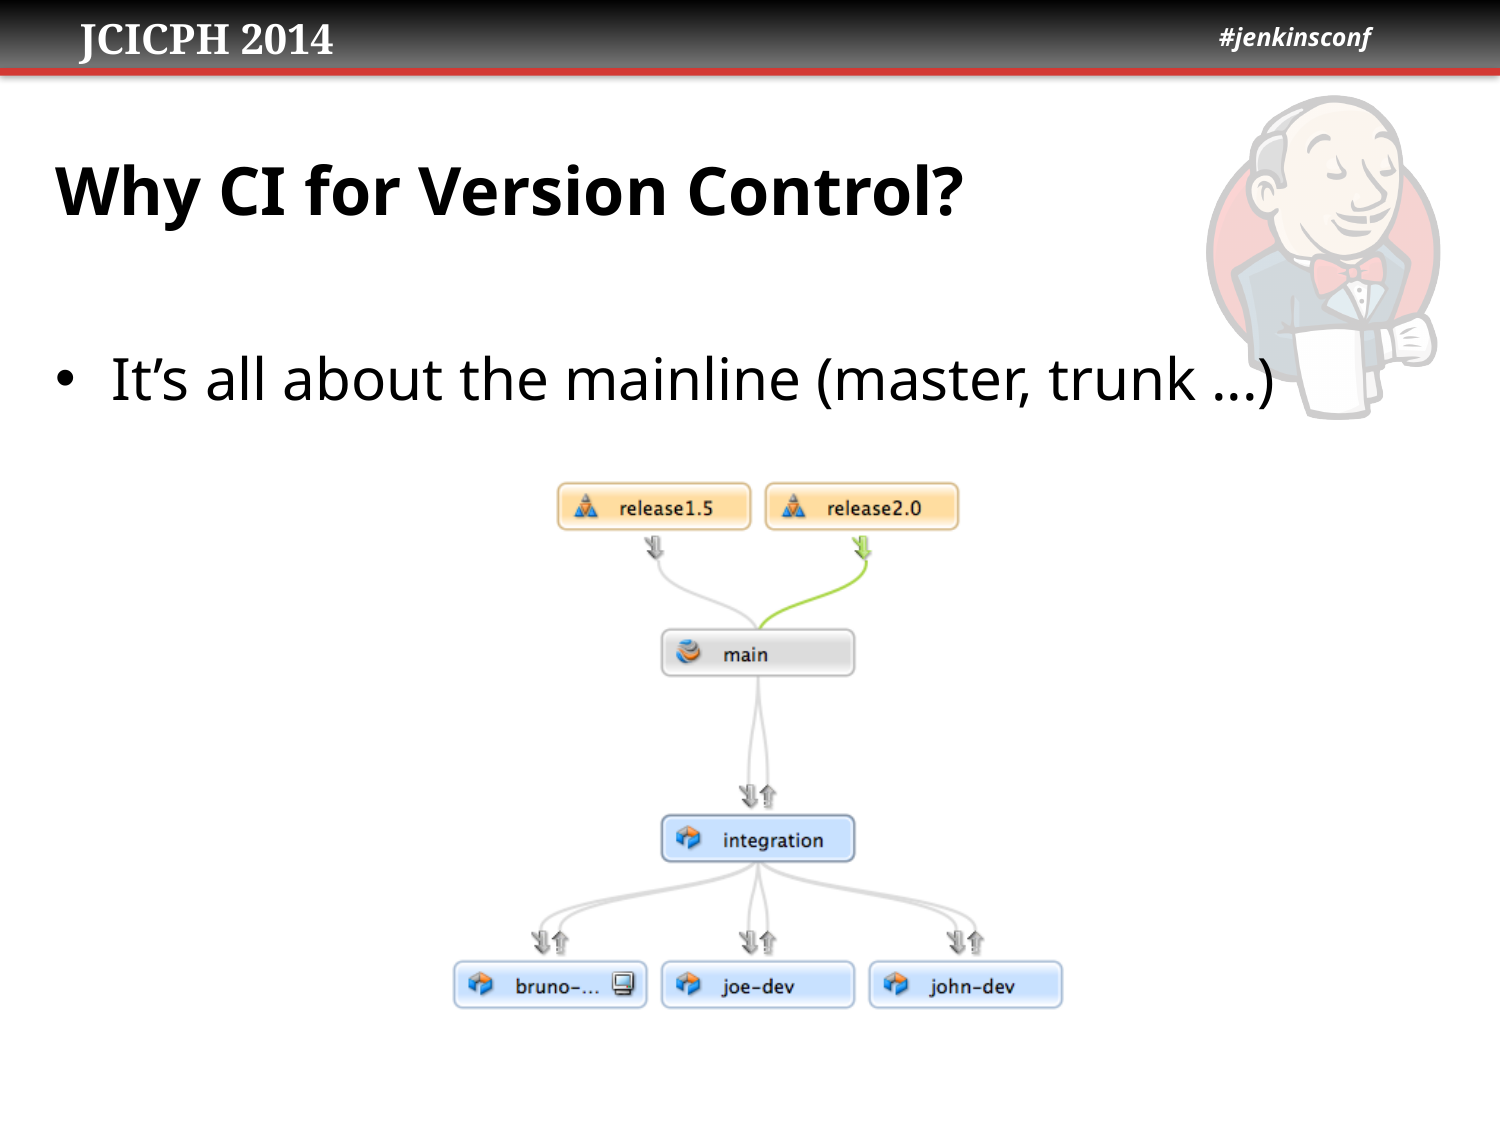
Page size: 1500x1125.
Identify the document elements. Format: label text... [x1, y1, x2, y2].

title Why CI for Version Control? [40, 95, 1425, 283]
list It’s all about the mainline (master, trunk ...) [40, 334, 1391, 458]
picture [400, 432, 1143, 1036]
